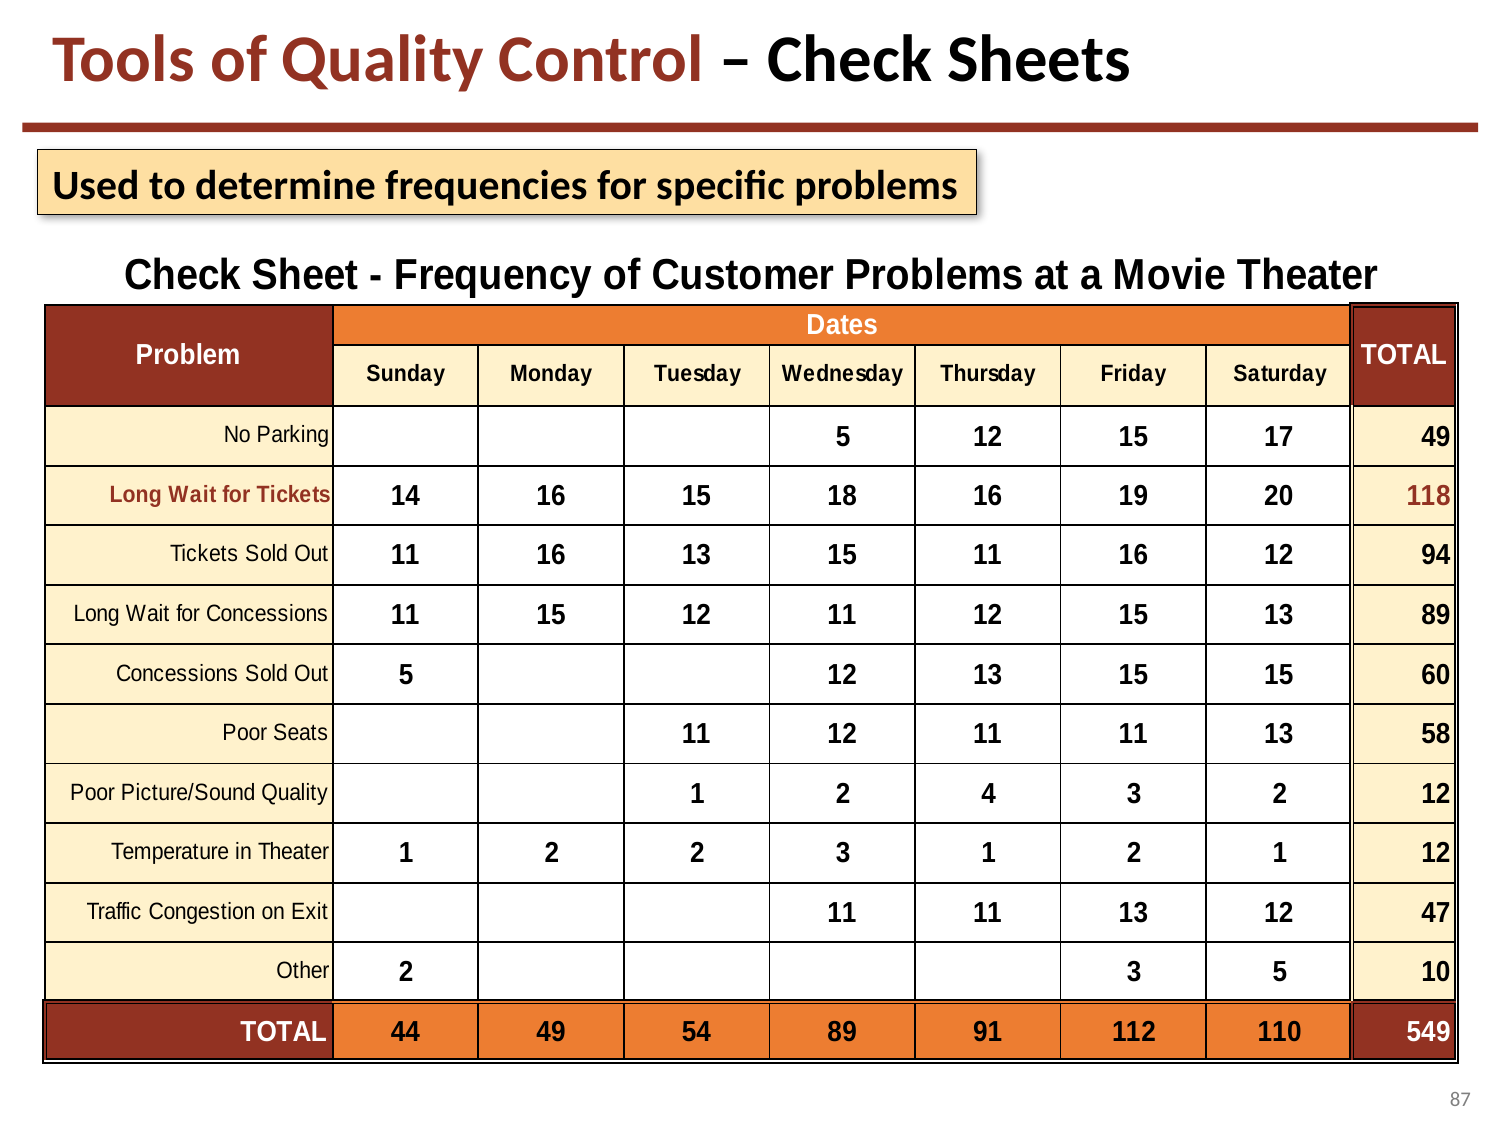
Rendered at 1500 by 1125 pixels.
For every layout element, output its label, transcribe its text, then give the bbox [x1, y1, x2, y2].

picture [37, 246, 1463, 1070]
title Tools of Quality Control – Check Sheets [37, 0, 1232, 165]
text_box Used to determine frequencies for specific problems [37, 149, 977, 215]
